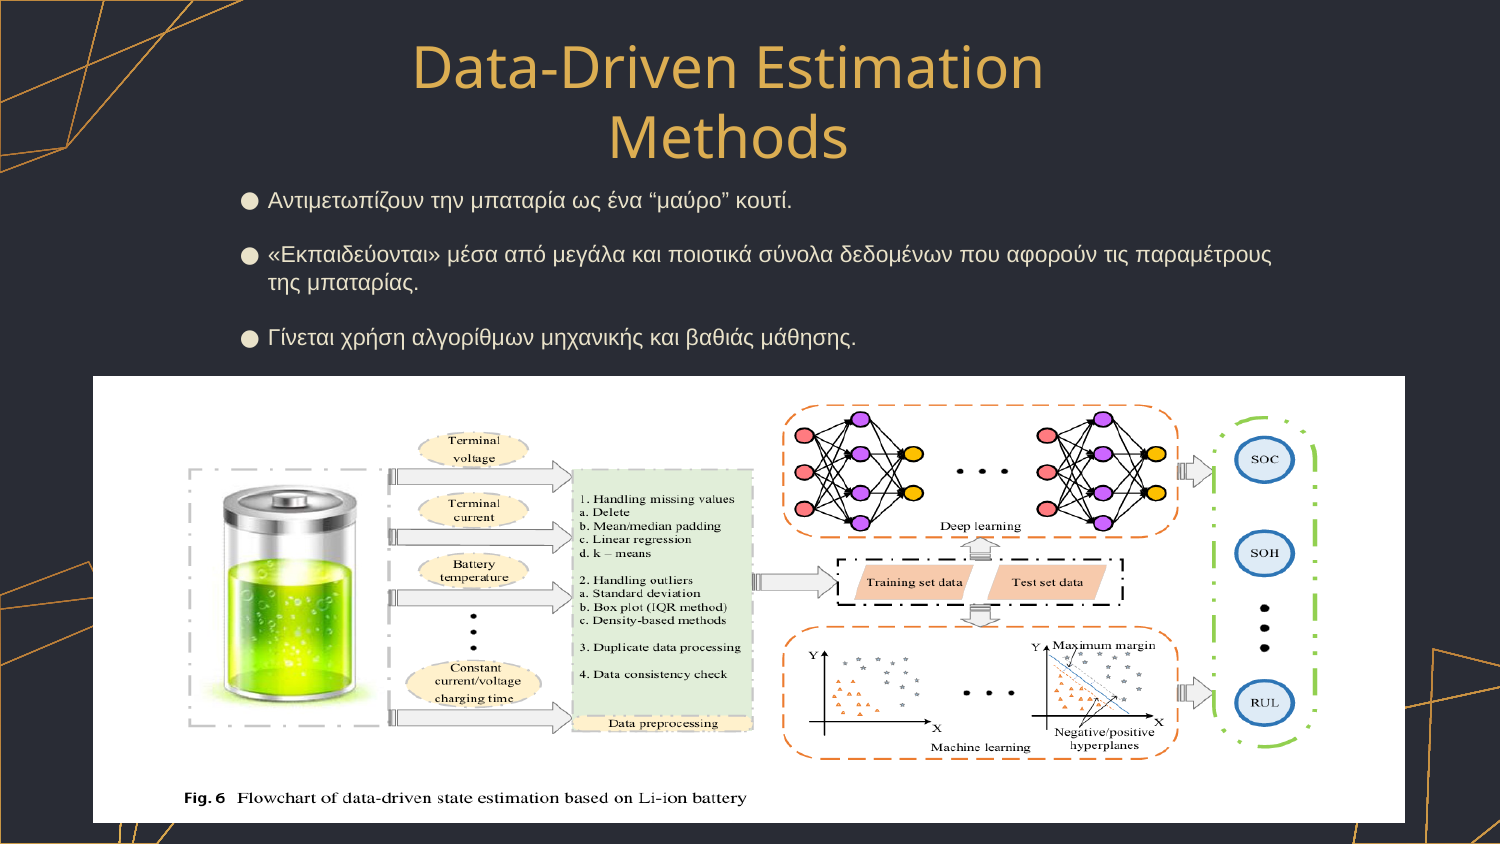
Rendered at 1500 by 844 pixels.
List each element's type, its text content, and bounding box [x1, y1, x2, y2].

title Data-Driven Estimation Methods [306, 31, 1151, 169]
list Αντιμετωπίζουν την μπαταρία ως ένα “μαύρο” κουτί. «Εκπαιδεύονται» μέσα από μεγάλα και ποιοτικά σύνολα δεδομένων που αφορούν τις παραμέτρους της μπαταρίας. Γίνεται χρήση αλγορίθμων μηχανικής και βαθιάς μάθησης. [199, 150, 1299, 358]
picture [93, 376, 1406, 823]
